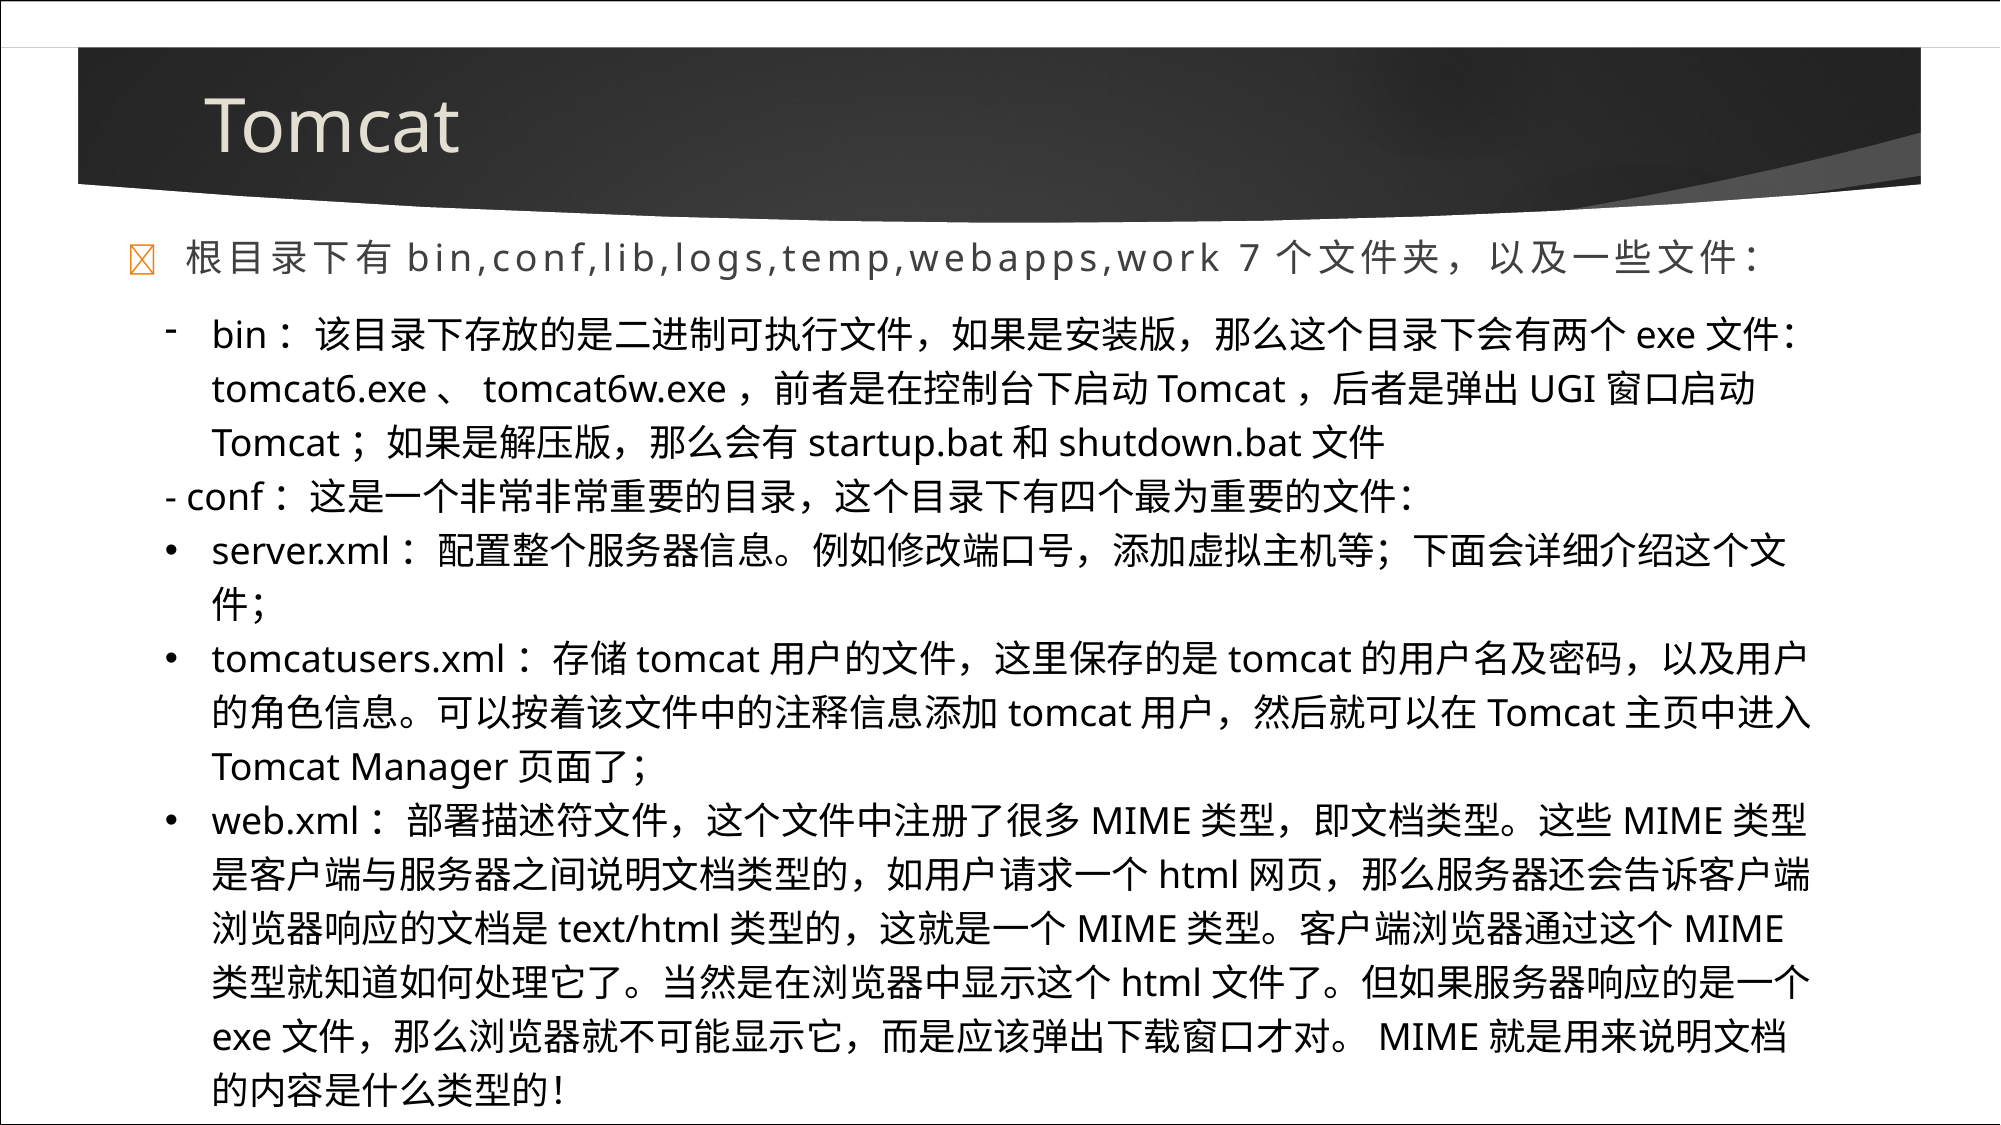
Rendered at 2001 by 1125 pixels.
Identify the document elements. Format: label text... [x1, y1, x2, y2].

text_box [0, 0, 2000, 1125]
text_box Tomcat [202, 75, 994, 168]
text_box bin：该目录下存放的是二进制可执行文件，如果是安装版，那么这个目录下会有两个exe文件：tomcat6.exe、tomcat6w.exe，前者是在控制台下启动Tomcat，后者是弹出UGI窗口启动Tomcat；如果是解压版，那么会有startup.bat和shutdown.bat文件 - conf：这是一个非常非常重要的目录，这个目录下有四个最为重要的文件： server.xml：配置整个服务器信息。例如修改端口号，添加虚拟主机等；下面会详细介绍这个文件； tomcatusers.xml：存储tomcat用户的文件，这里保存的是tomcat的用户名及密码，以及用户的角色信息。可以按着该文件中的注释信息添加tomcat用户，然后就可以在Tomcat主页中进入Tomcat Manager页面了； web.xml：部署描述符文件，这个文件中注册了很多MIME类型，即文档类型。这些MIME类型是客户端与服务器之间说明文档类型的，如用户请求一个html网页，那么服务器还会告诉客户端浏览器响应的文档是text/html类型的，这就是一个MIME类型。客户端浏览器通过这个MIME类型就知道如何处理它了。当然是在浏览器中显示这个html文件了。但如果服务器响应的是一个exe文件，那么浏览器就不可能显示它，而是应该弹出下载窗口才对。MIME就是用来说明文档的内容是什么类型的！ context.xml：对所有应用的统一配置，通常我们不会去配置它。 [150, 294, 1838, 1125]
